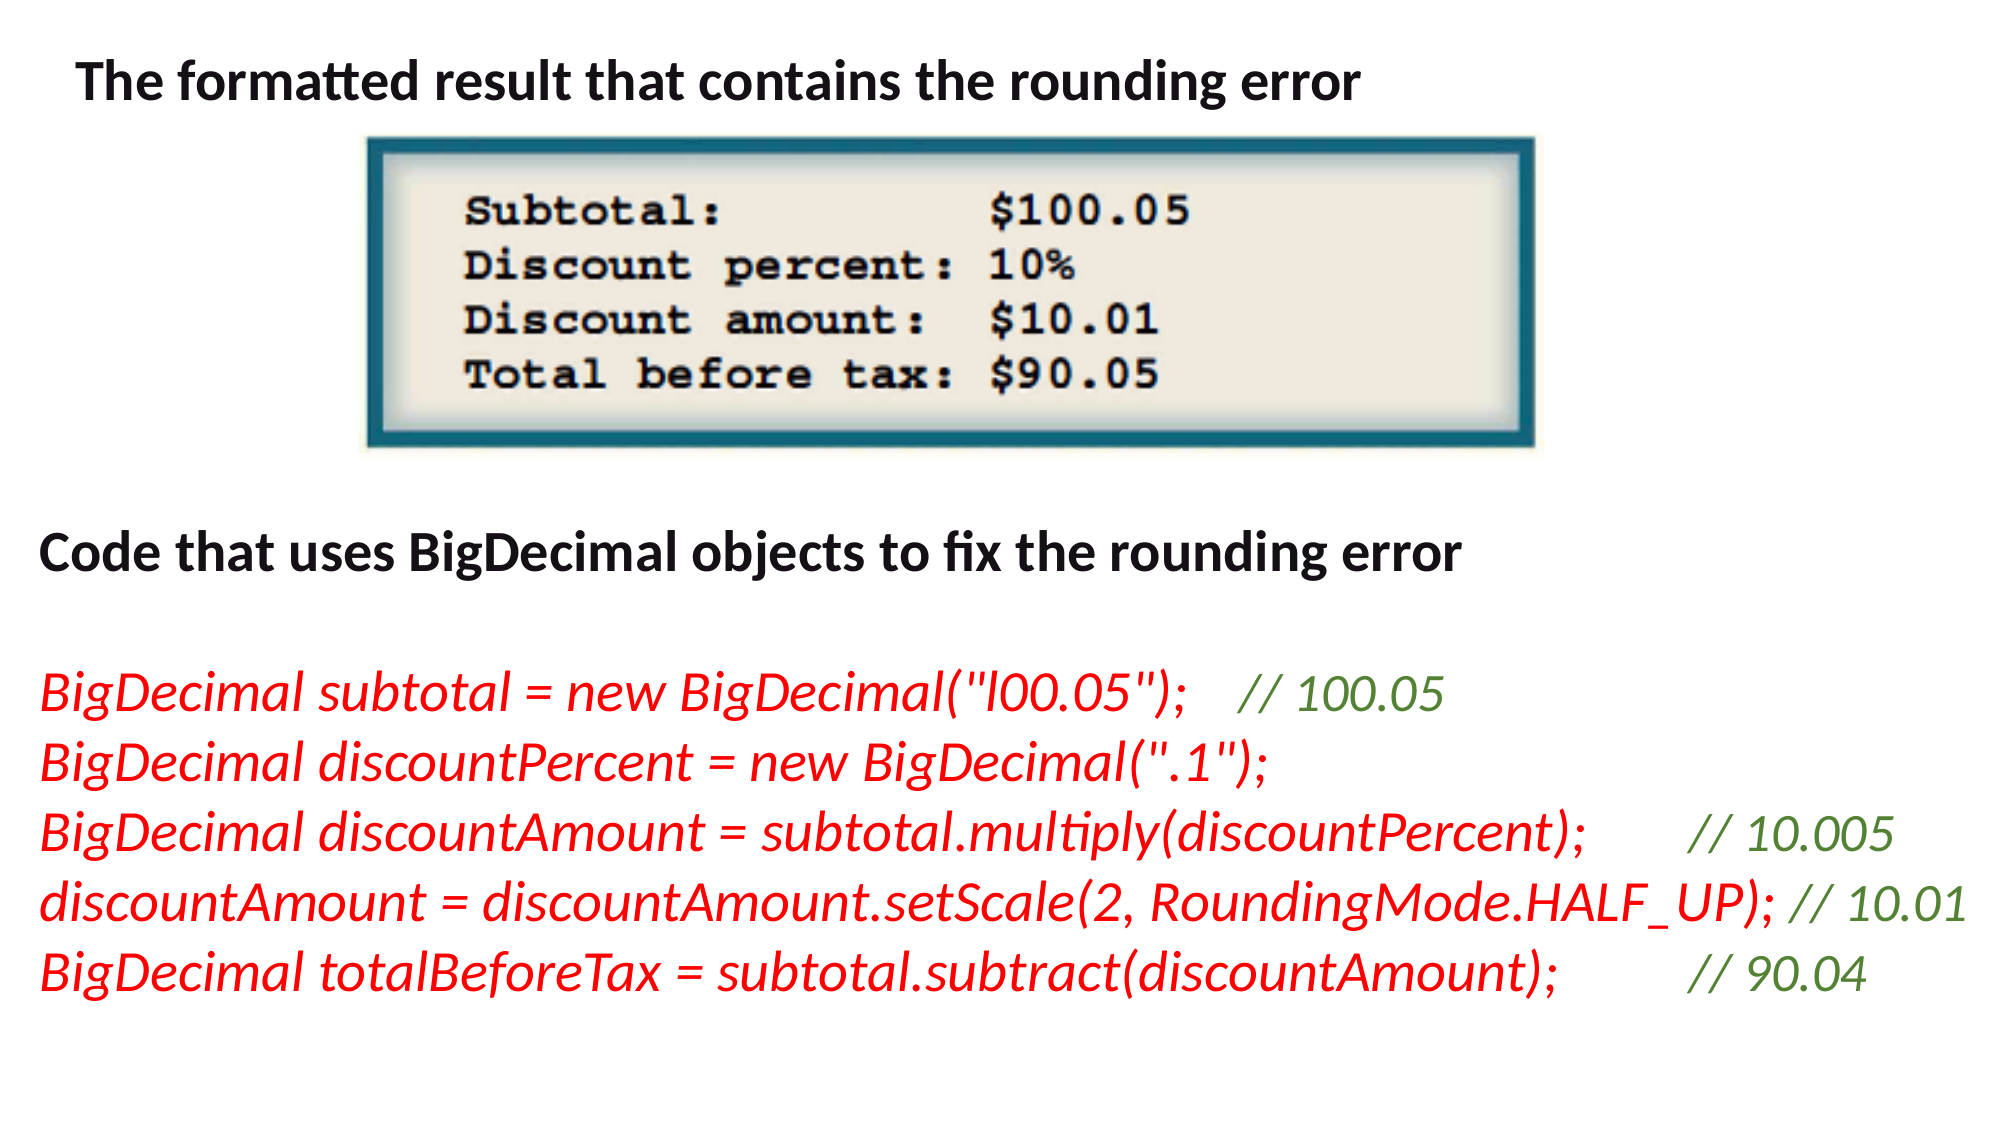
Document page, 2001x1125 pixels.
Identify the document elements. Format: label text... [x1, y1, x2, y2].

text_box The formatted result that contains the rounding error [60, 35, 1378, 120]
picture [358, 132, 1544, 459]
text_box Code that uses BigDecimal objects to fix the rounding error BigDecimal subtotal = new BigDecimal("l00.05"); // 100.05 BigDecimal discountPercent = new BigDecimal(".1"); BigDecimal discountAmount = subtotal.multiply(discountPercent); // 10.005 discountAmount = discountAmount.setScale(2, RoundingMode.HALF_UP); // 10.01 BigDecimal totalBeforeTax = subtotal.subtract(discountAmount); // 90.04 [24, 505, 2000, 1011]
